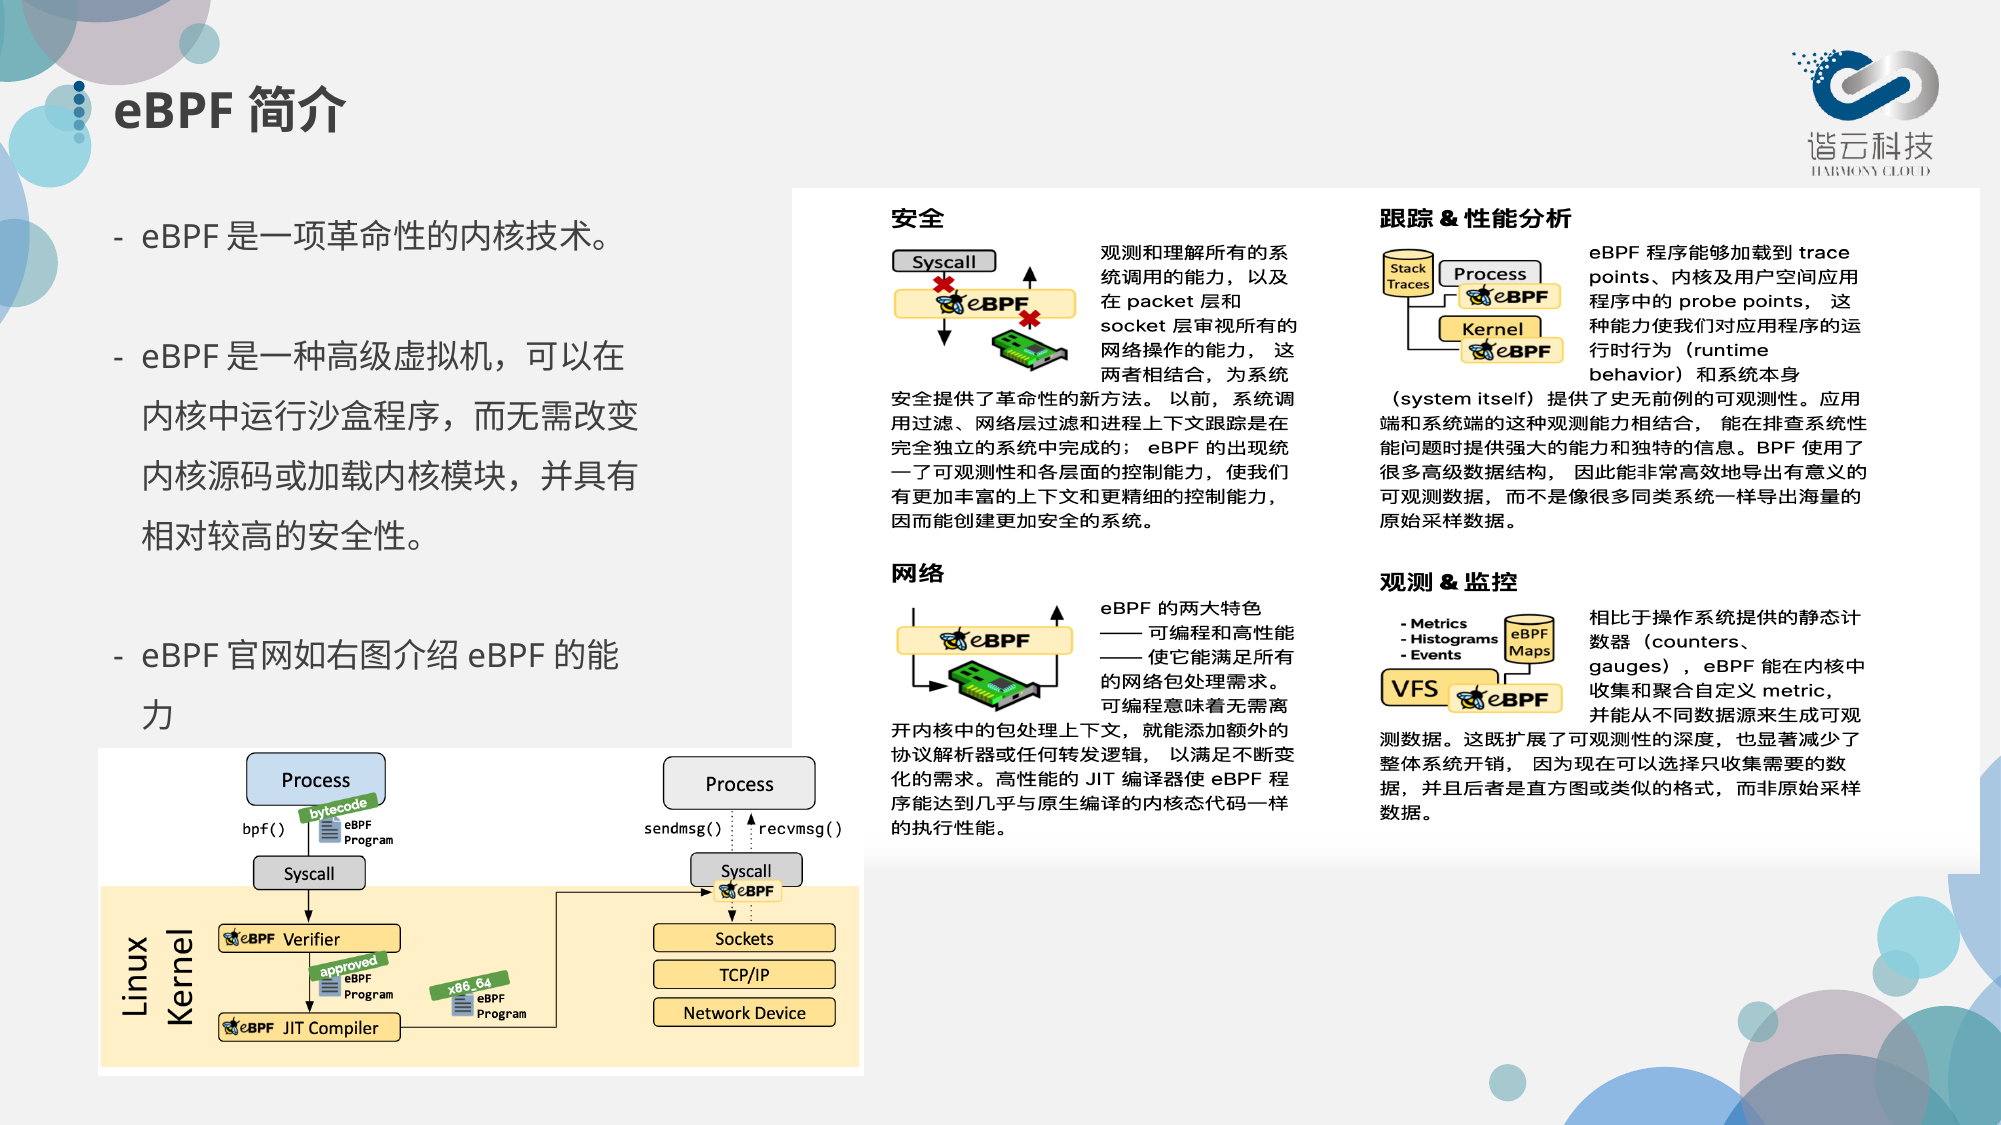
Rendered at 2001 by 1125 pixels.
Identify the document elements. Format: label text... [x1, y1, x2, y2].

text_box - eBPF是一项革命性的内核技术。 - eBPF是一种高级虚拟机，可以在内核中运行沙盒程序，而无需改变内核源码或加载内核模块，并具有相对较高的安全性。 - eBPF官网如右图介绍eBPF的能力 [98, 188, 662, 748]
picture [98, 188, 1980, 1076]
picture [1792, 49, 1939, 176]
title eBPF简介 [98, 77, 1233, 147]
